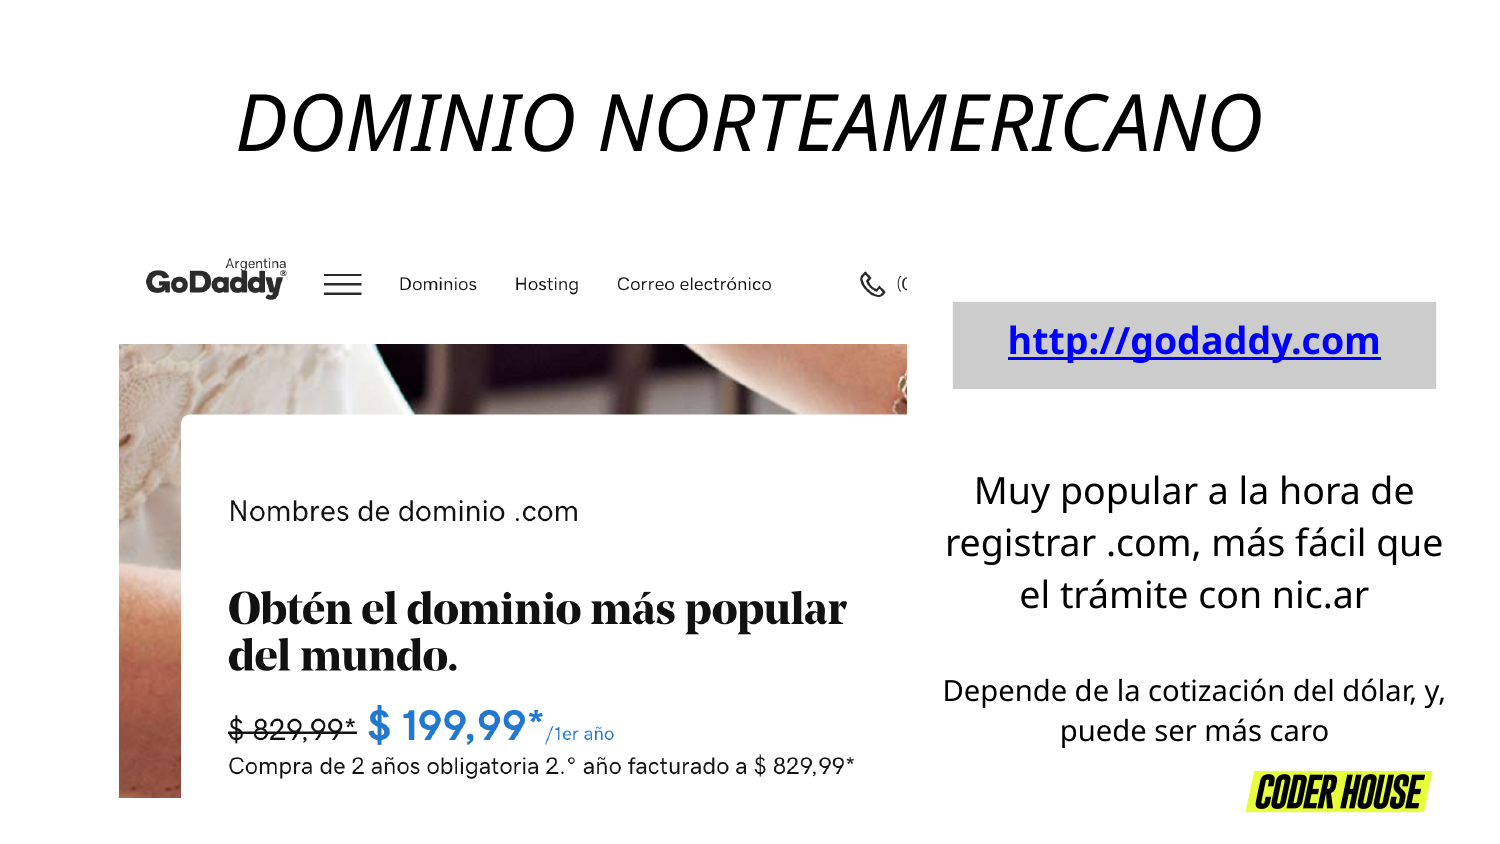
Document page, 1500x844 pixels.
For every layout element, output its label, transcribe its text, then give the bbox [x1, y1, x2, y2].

text_box http://godaddy.com [952, 301, 1437, 390]
text_box Muy popular a la hora de registrar .com, más fácil que el trámite con nic.ar Depende de la cotización del dólar, y, puede ser más caro [919, 445, 1471, 678]
picture [1241, 764, 1437, 819]
text_box DOMINIO NORTEAMERICANO [105, 43, 1395, 158]
picture [118, 248, 907, 798]
